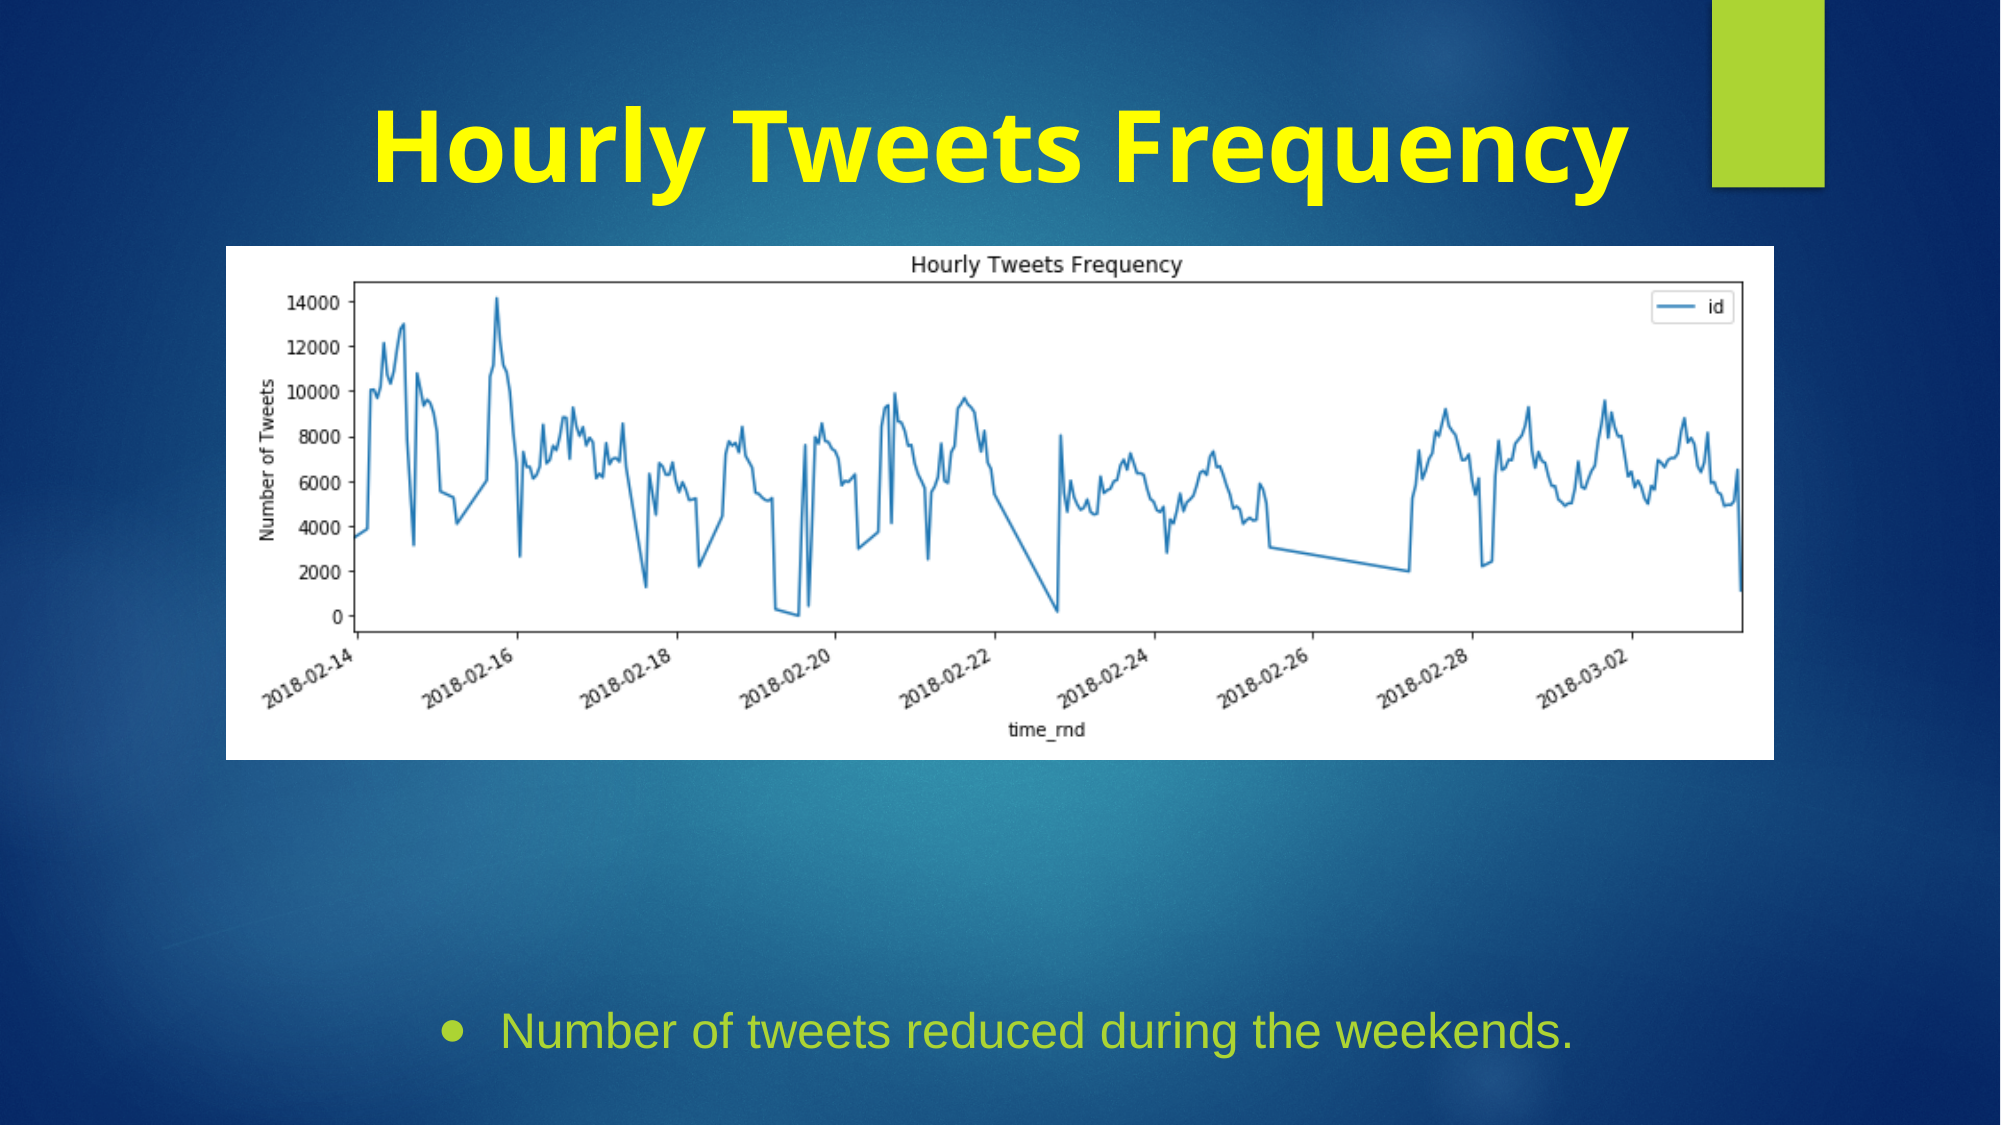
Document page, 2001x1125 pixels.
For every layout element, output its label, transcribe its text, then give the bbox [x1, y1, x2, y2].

title Number of tweets reduced during the weekends. [73, 847, 1927, 1074]
picture [0, 0, 2001, 1125]
subtitle Hourly Tweets Frequency [276, 49, 1724, 191]
